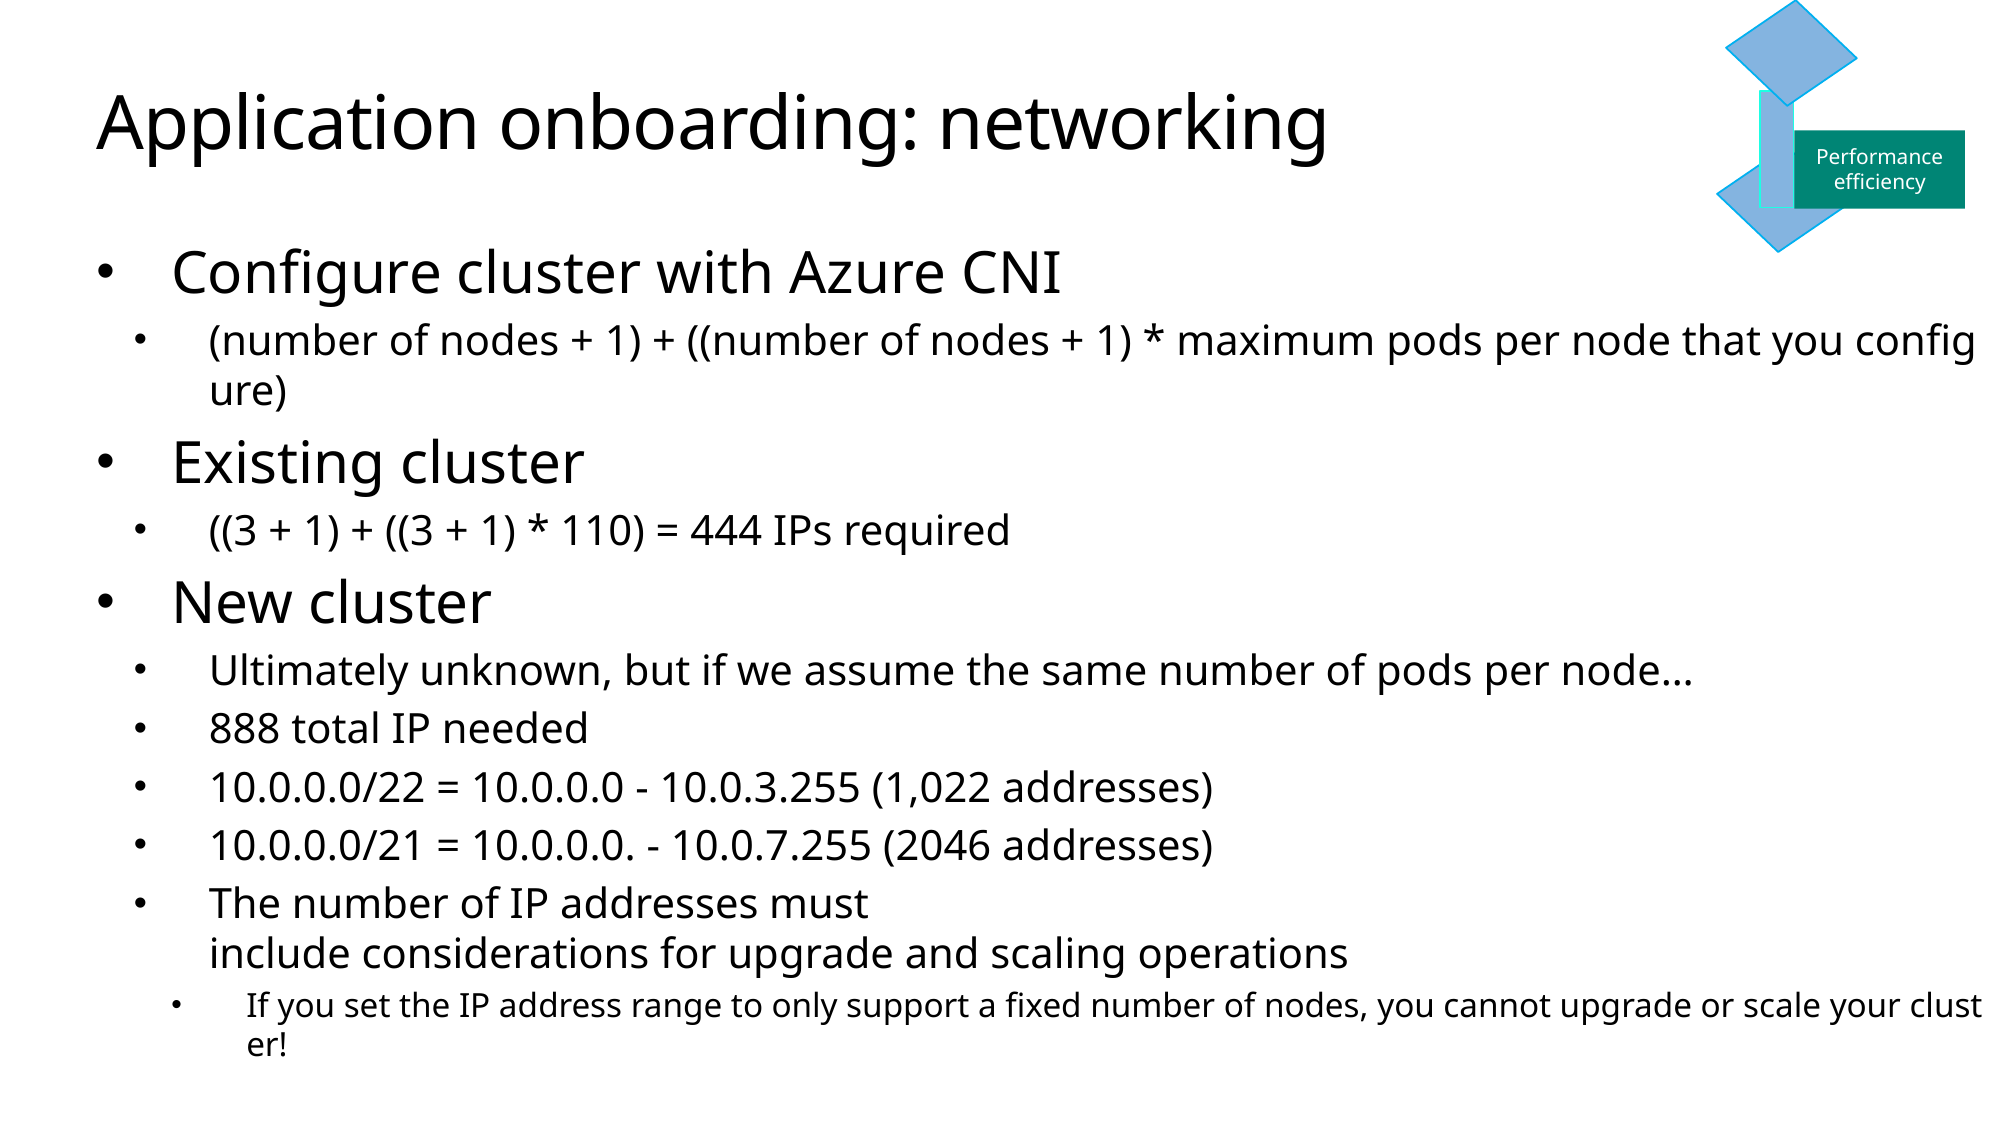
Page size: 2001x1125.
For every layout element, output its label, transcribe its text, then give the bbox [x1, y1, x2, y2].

list Configure cluster with Azure CNI (number of nodes + 1) + ((number of nodes + 1) * maximum pods per node that you configure) Existing cluster ((3 + 1) + ((3 + 1) * 110) = 444 IPs required New cluster Ultimately unknown, but if we assume the same number of pods per node… 888 total IP needed 10.0.0.0/22 = 10.0.0.0 - 10.0.3.255 (1,022 addresses) 10.0.0.0/21 = 10.0.0.0. - 10.0.7.255 (2046 addresses) The number of IP addresses must include considerations for upgrade and scaling operations If you set the IP address range to only support a fixed number of nodes, you cannot upgrade or scale your cluster! [96, 235, 1987, 949]
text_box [1716, 0, 1966, 253]
title Application onboarding: networking [96, 75, 1716, 166]
